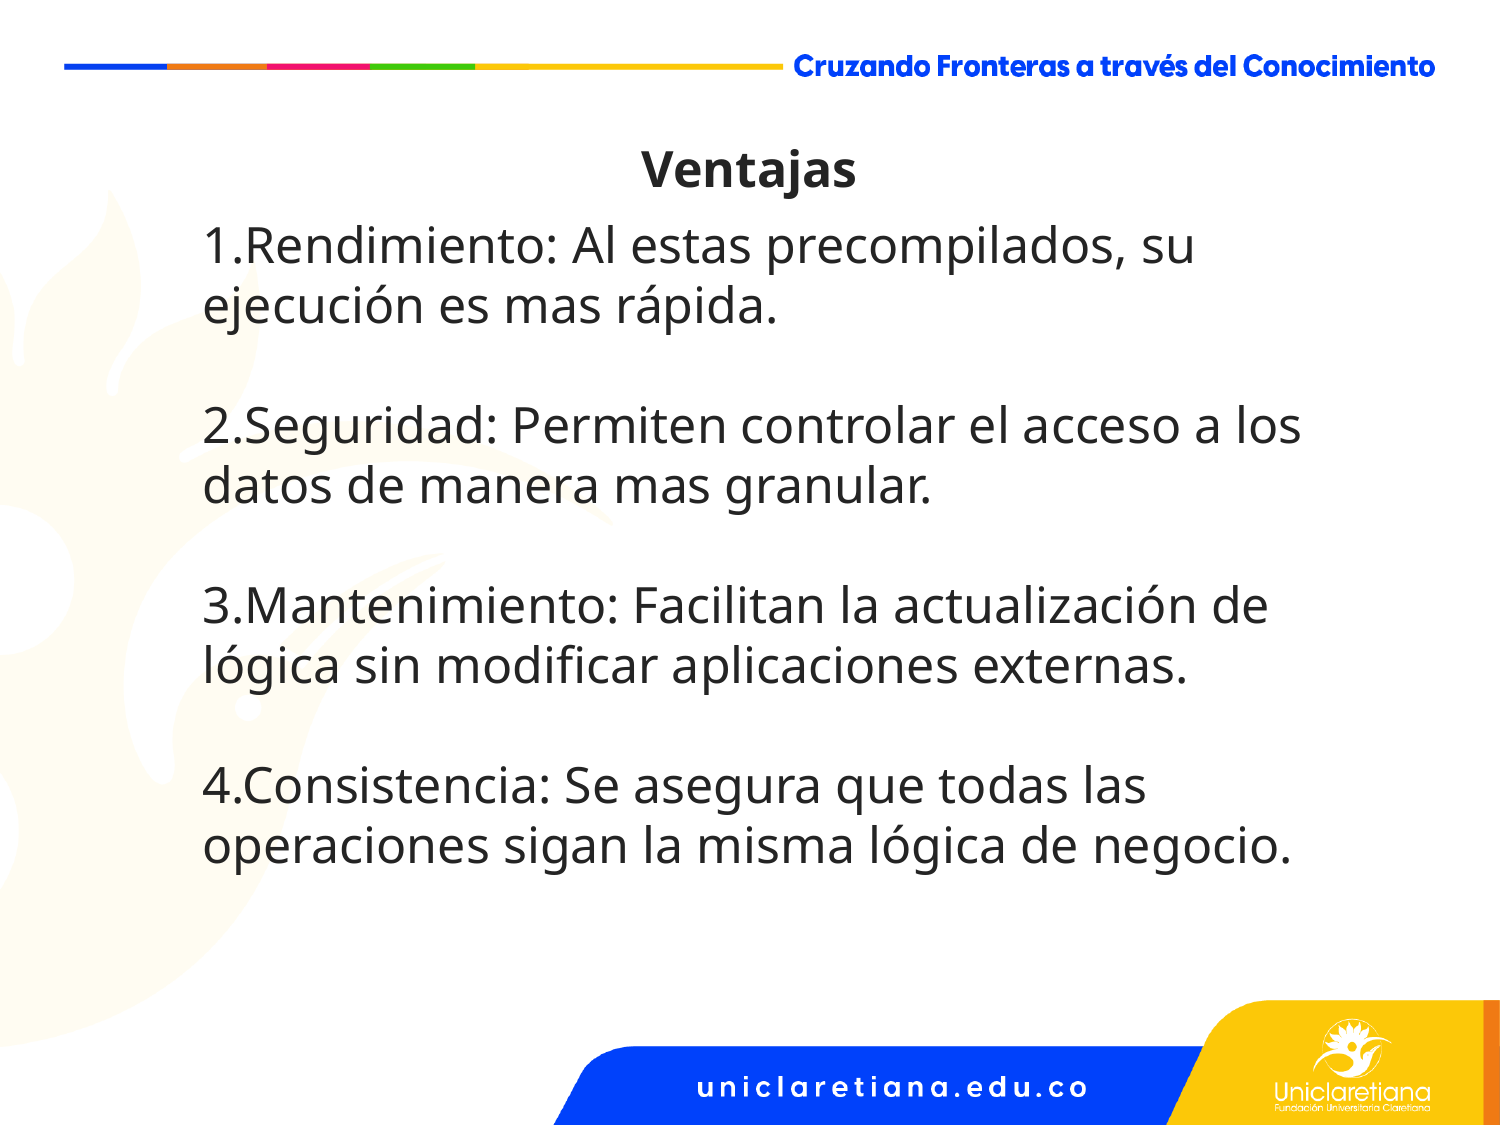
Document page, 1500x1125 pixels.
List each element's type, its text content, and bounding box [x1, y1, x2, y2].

text_box 1.Rendimiento: Al estas precompilados, su ejecución es mas rápida. 2.Seguridad: Permiten controlar el acceso a los datos de manera mas granular. 3.Mantenimiento: Facilitan la actualización de lógica sin modificar aplicaciones externas. 4.Consistencia: Se asegura que todas las operaciones sigan la misma lógica de negocio. [187, 206, 1347, 881]
picture [0, 0, 1500, 1125]
text_box Ventajas [170, 130, 1329, 206]
